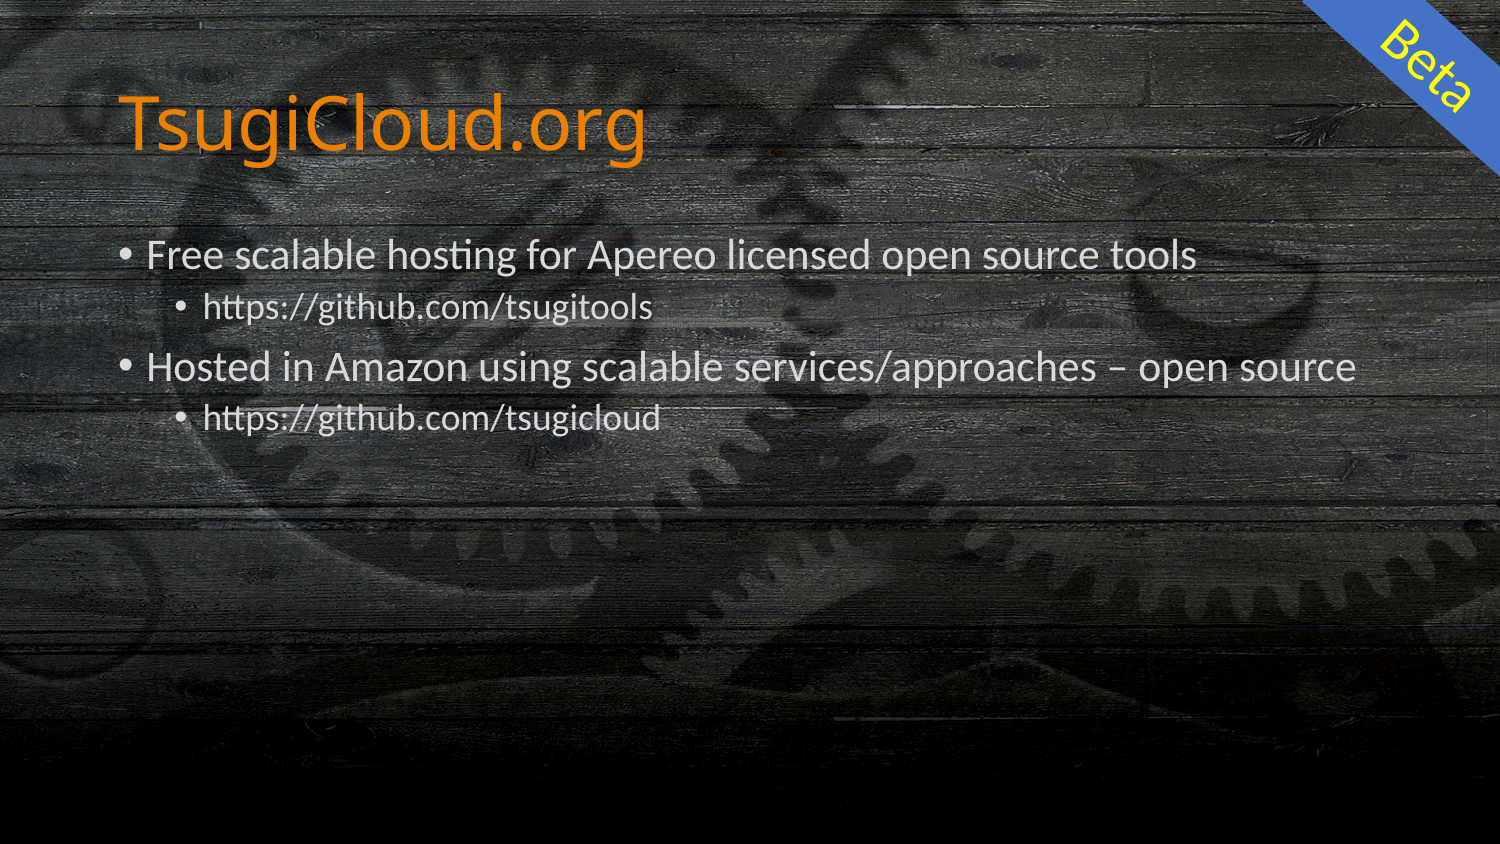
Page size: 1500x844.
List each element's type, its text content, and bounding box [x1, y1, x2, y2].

list Free scalable hosting for Apereo licensed open source tools https://github.com/tsugitools Hosted in Amazon using scalable services/approaches – open source https://github.com/tsugicloud [103, 224, 1397, 760]
picture [1426, 0, 1500, 65]
text_box Beta [1302, 0, 1500, 177]
picture [0, 0, 1500, 844]
title TsugiCloud.org [103, 44, 1397, 208]
